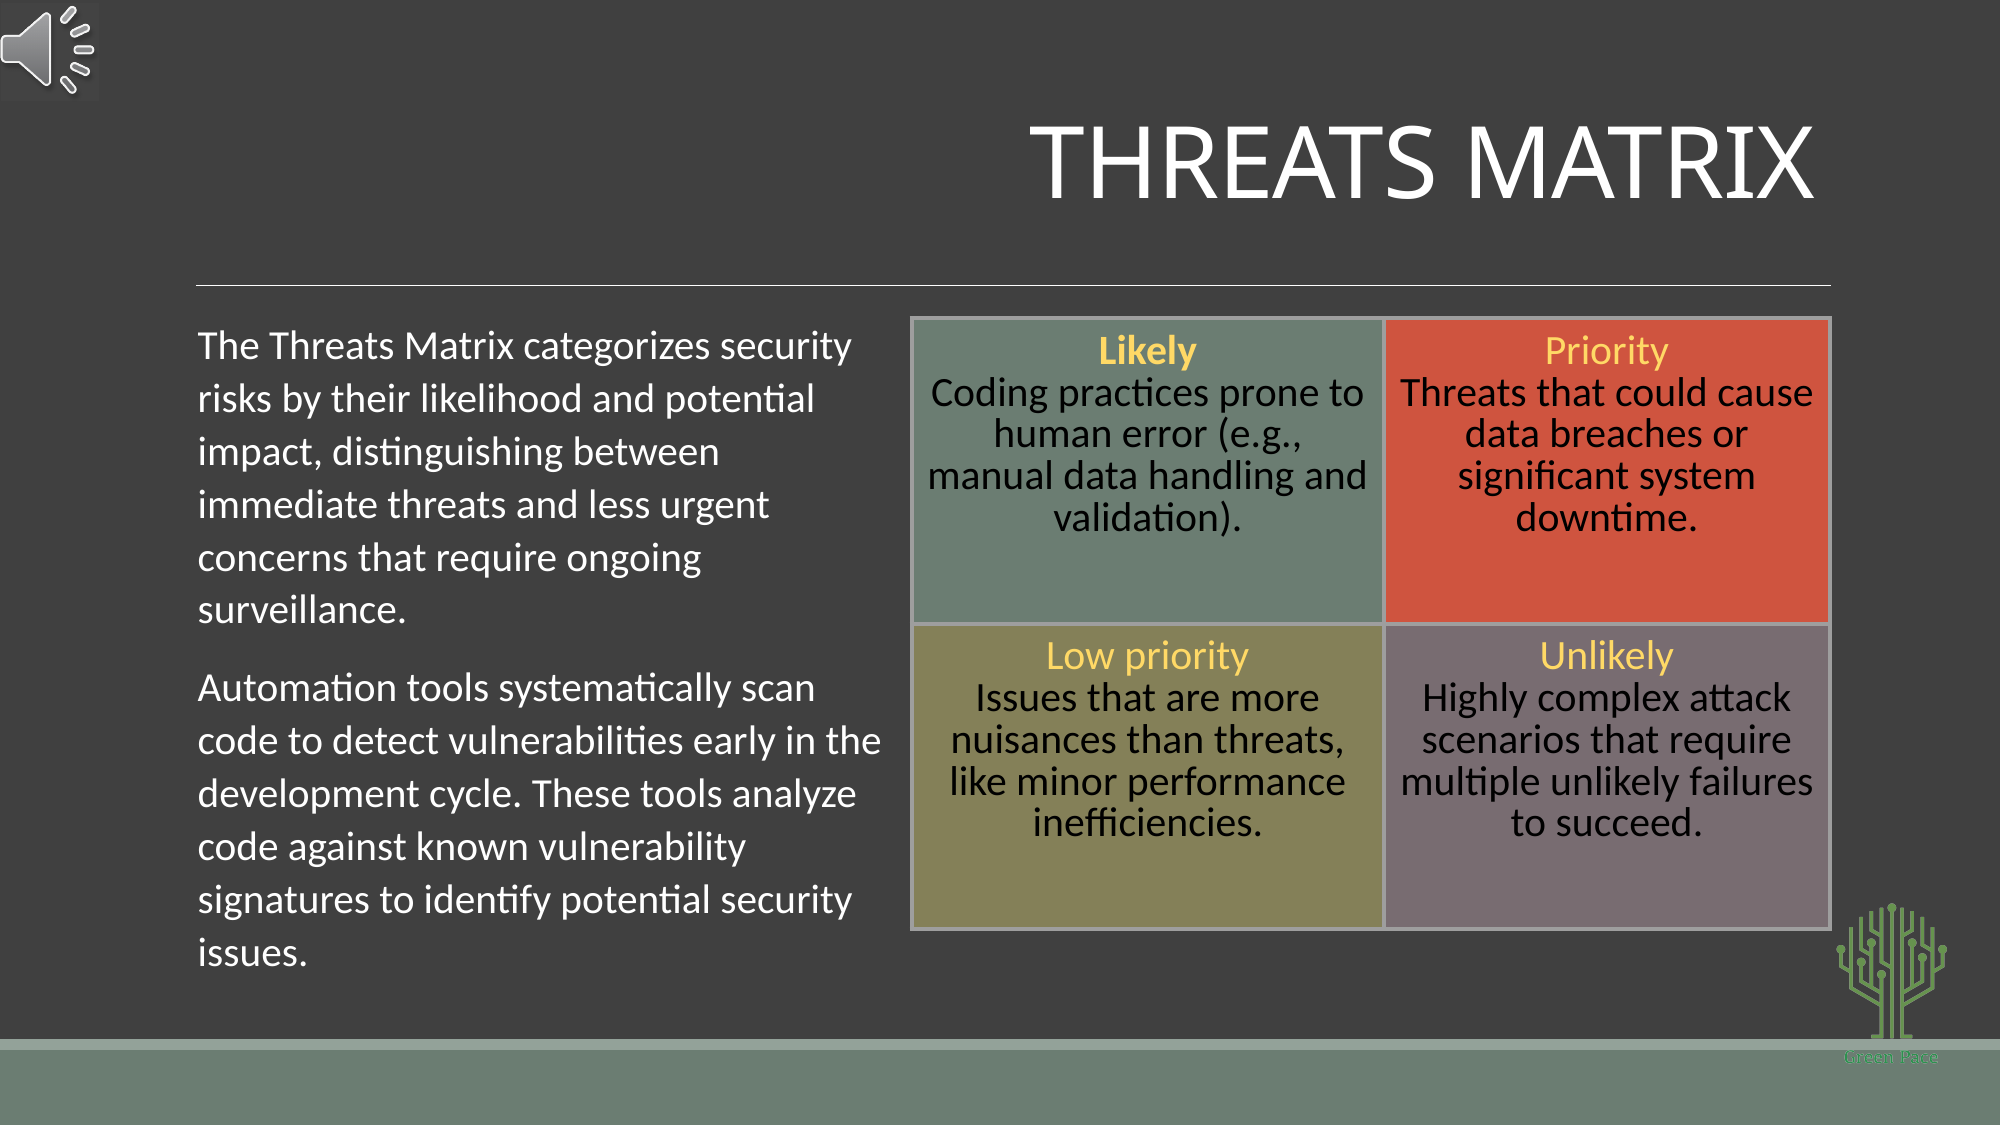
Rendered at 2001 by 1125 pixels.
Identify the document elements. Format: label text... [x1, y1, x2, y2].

table_header Priority Threats that could cause data breaches or significant system downtime. [1386, 320, 1828, 622]
list The Threats Matrix categorizes security risks by their likelihood and potential impact, distinguishing between immediate threats and less urgent concerns that require ongoing surveillance. Automation tools systematically scan code to detect vulnerabilities early in the development cycle. These tools analyze code against known vulnerability signatures to identify potential security issues. [145, 307, 900, 987]
table_cell Low priority Issues that are more nuisances than threats, like minor performance inefficiencies. [914, 626, 1382, 927]
title THREATS MATRIX [180, 47, 1830, 285]
table_cell Unlikely Highly complex attack scenarios that require multiple unlikely failures to succeed. [1386, 626, 1828, 927]
picture [1817, 891, 1965, 1082]
table_header Likely Coding practices prone to human error (e.g., manual data handling and validation). [914, 320, 1382, 622]
picture [0, 1, 101, 103]
